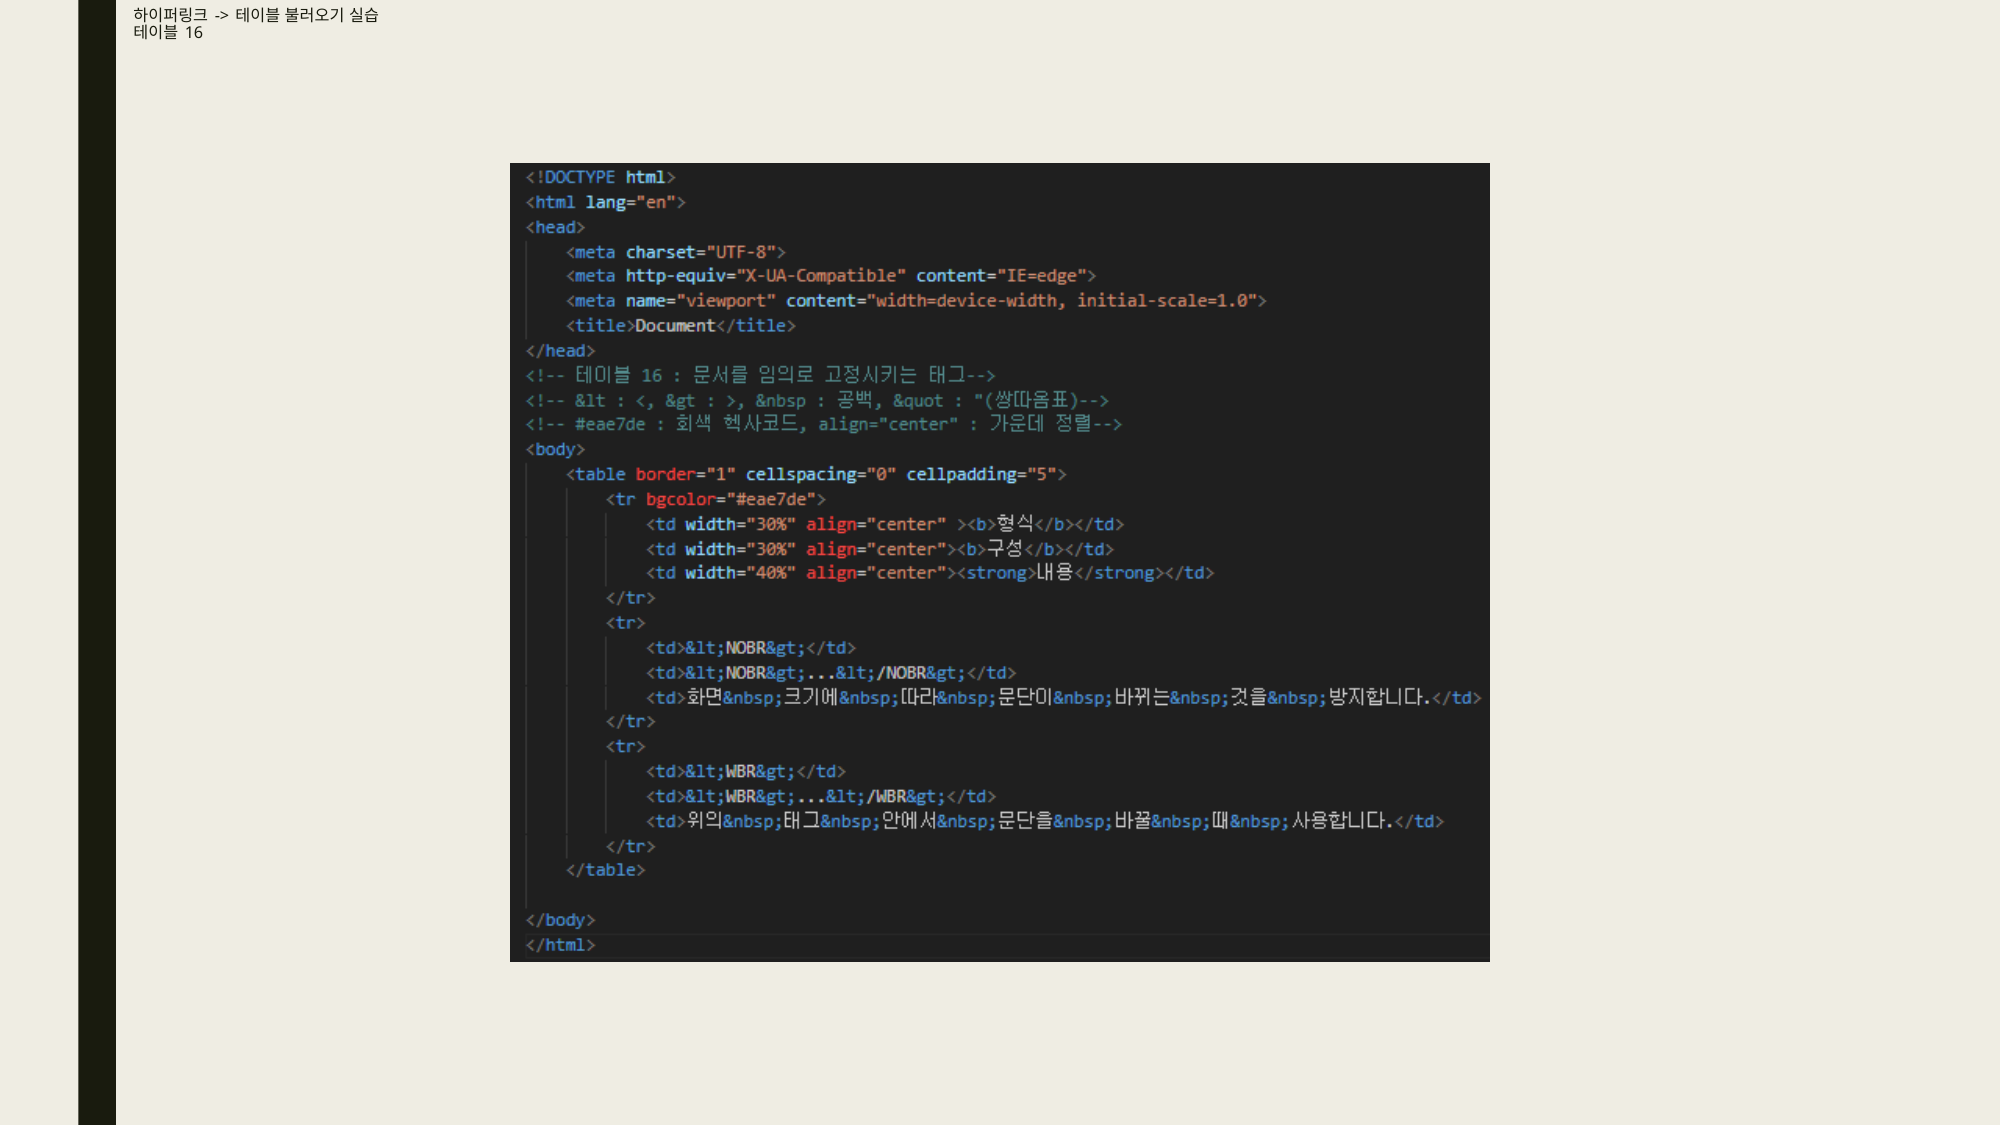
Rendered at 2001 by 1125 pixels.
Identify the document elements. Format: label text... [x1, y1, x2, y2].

picture [509, 163, 1490, 962]
title 하이퍼링크 -> 테이블 불러오기 실습 테이블 16 [118, 0, 1694, 50]
